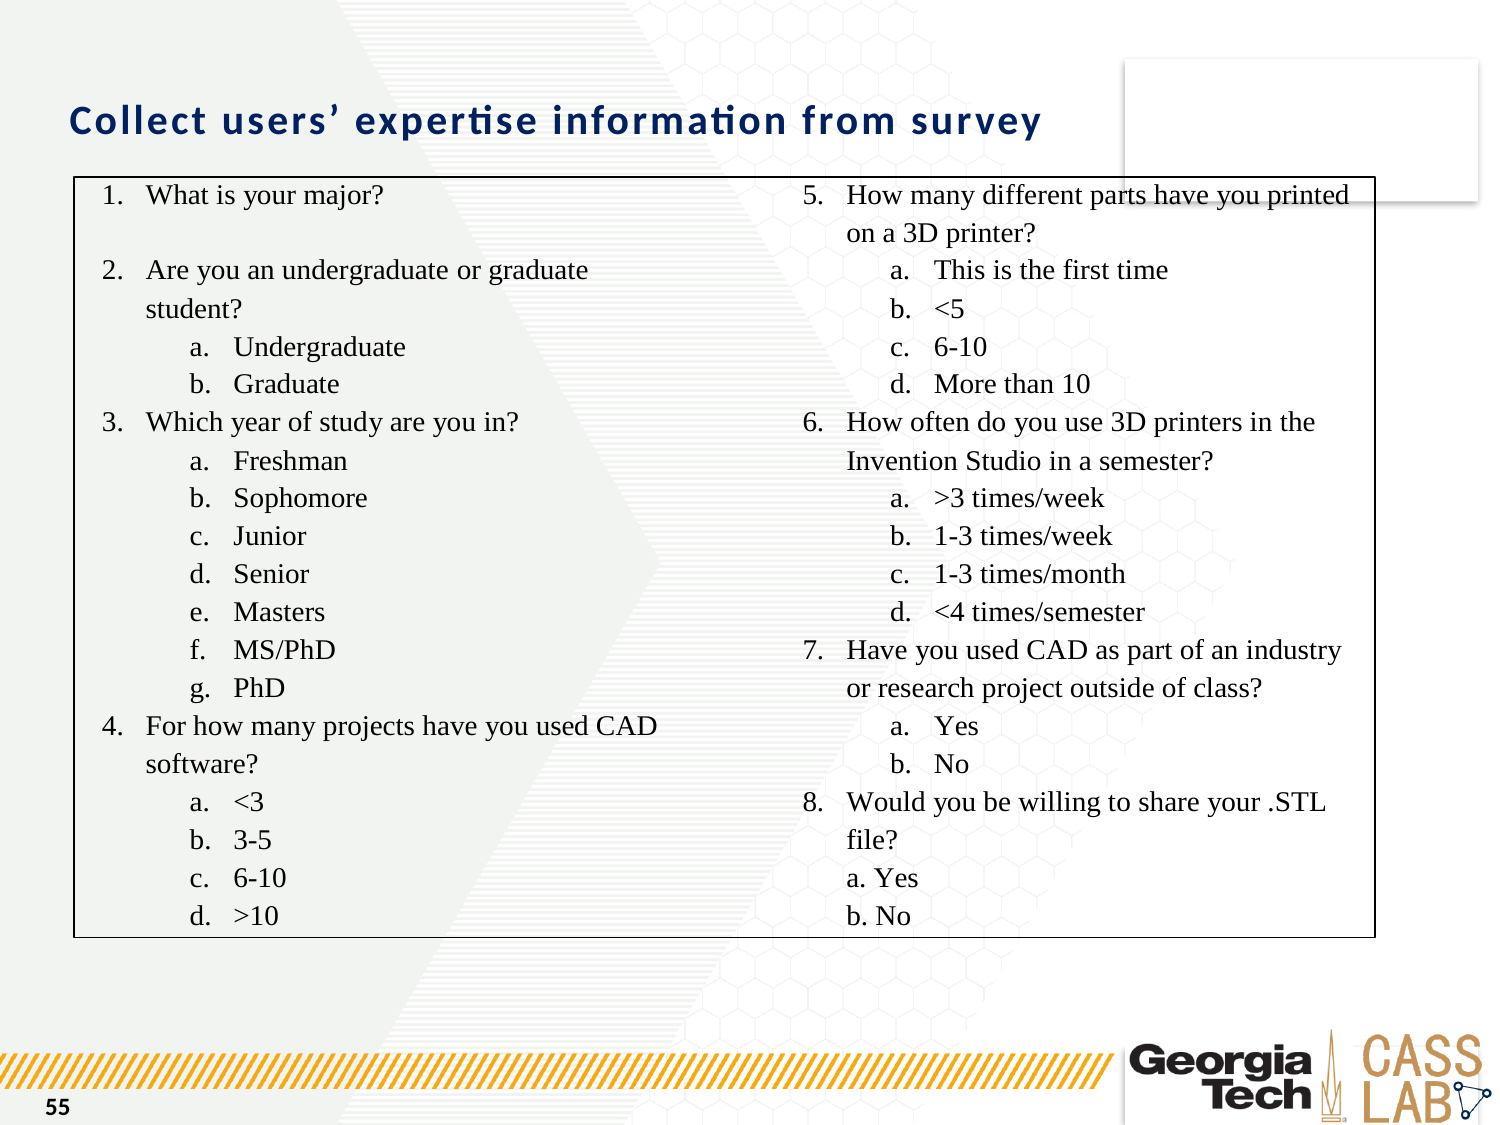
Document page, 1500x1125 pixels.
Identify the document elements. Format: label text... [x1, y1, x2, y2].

title Collect users’ expertise information from survey [24, 36, 1228, 200]
picture [0, 0, 1500, 1125]
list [74, 177, 1375, 937]
